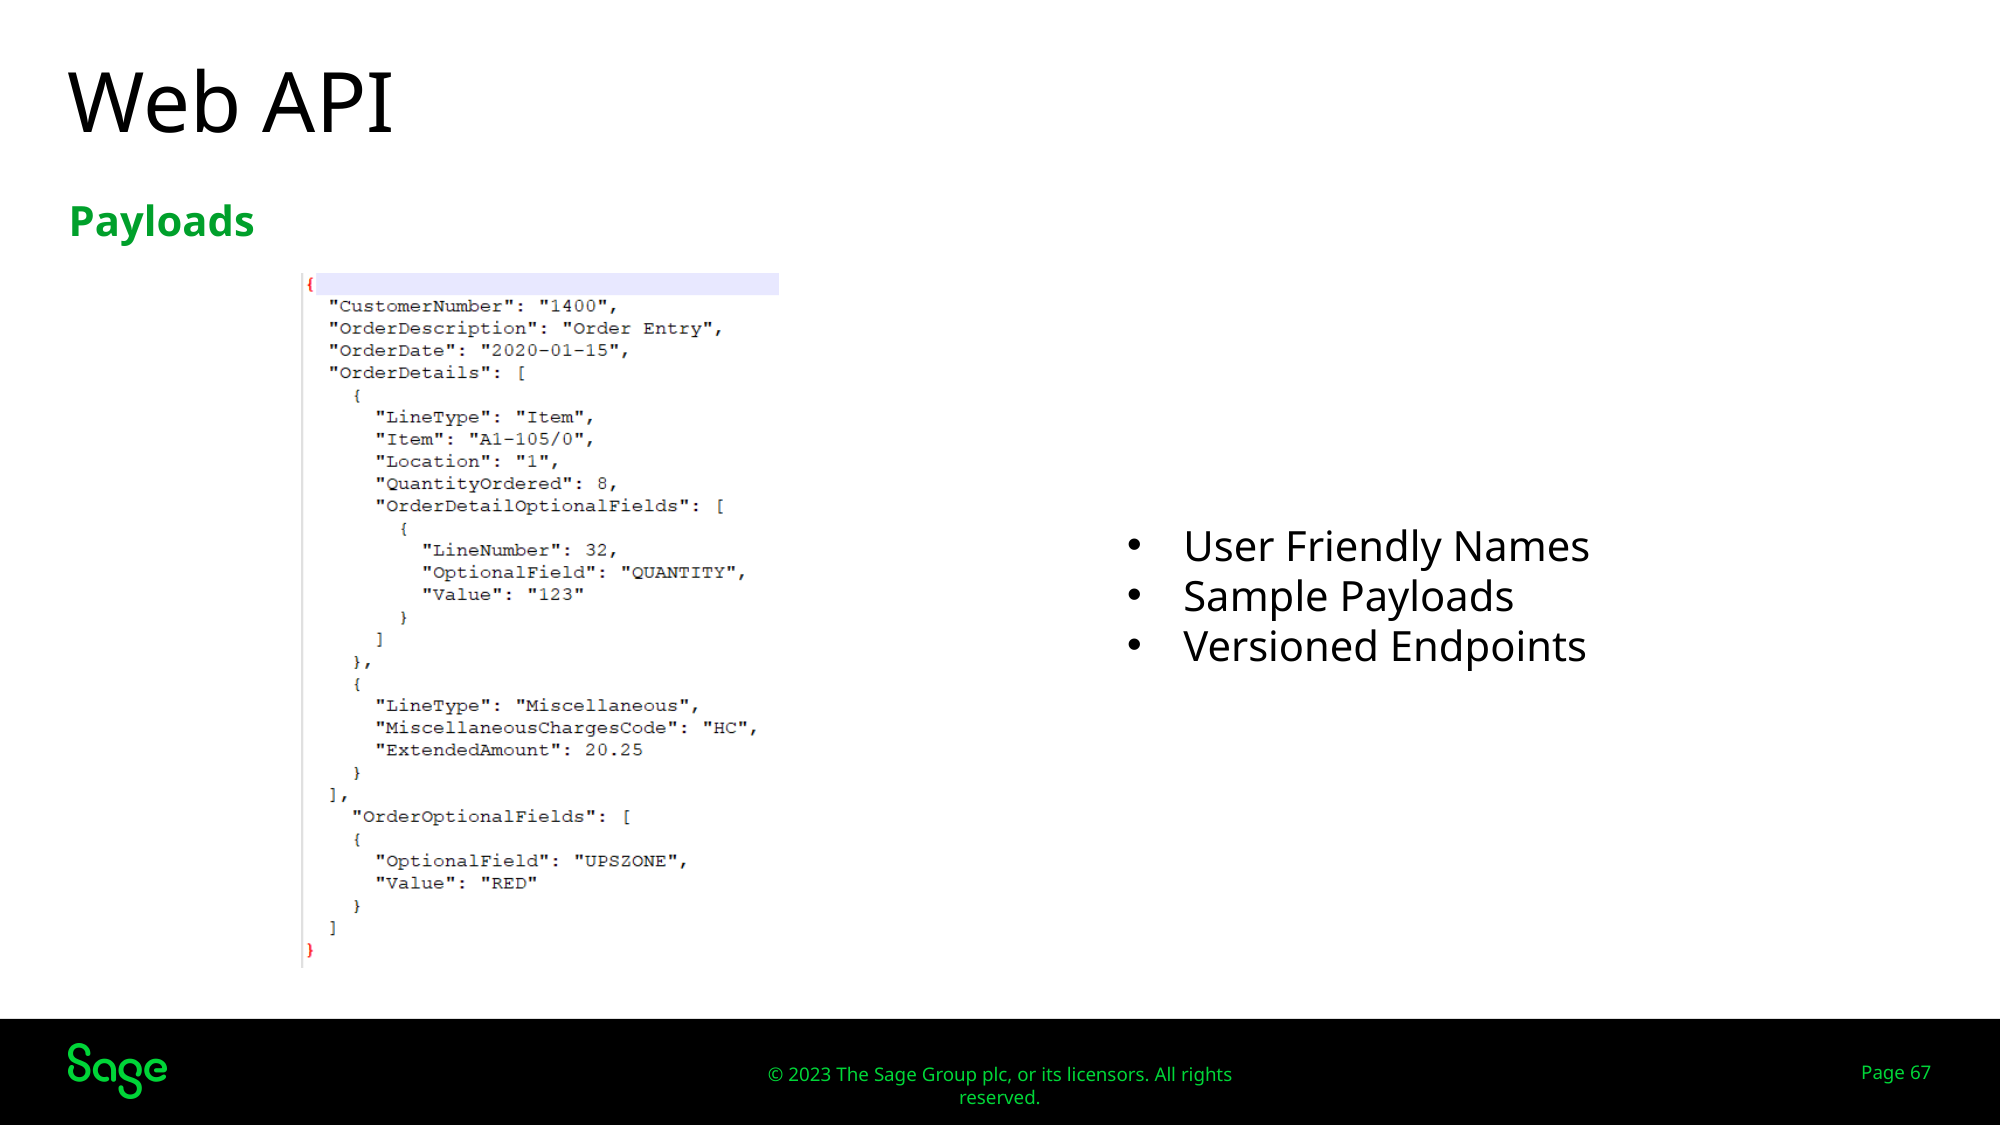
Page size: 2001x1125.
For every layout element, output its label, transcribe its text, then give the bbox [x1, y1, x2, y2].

title Web API [67, 49, 1930, 147]
picture [301, 273, 779, 968]
list Payloads [68, 186, 1930, 259]
picture [68, 1043, 167, 1099]
text_box User Friendly Names Sample Payloads Versioned Endpoints [1112, 512, 1930, 727]
slide_number Page 67 [1809, 1043, 1947, 1104]
